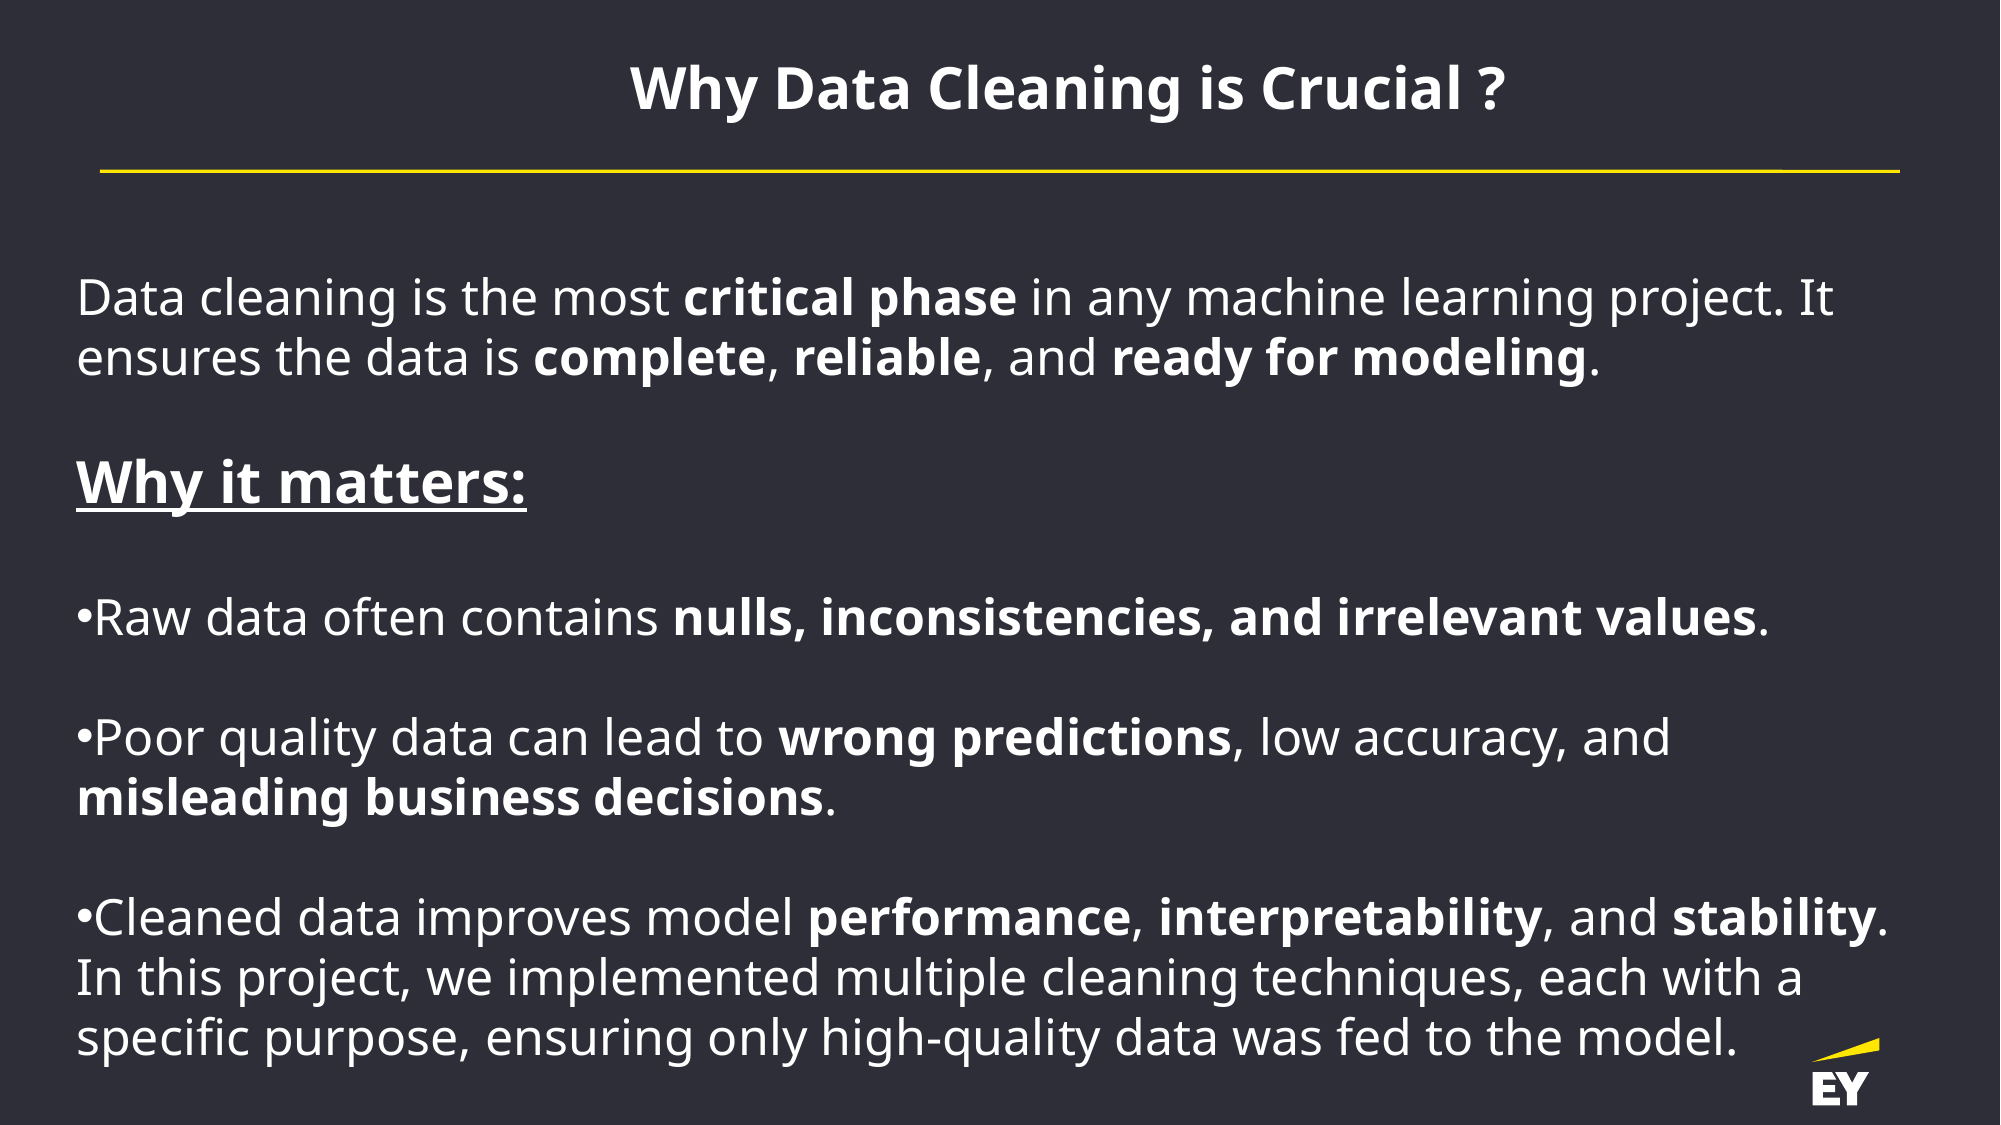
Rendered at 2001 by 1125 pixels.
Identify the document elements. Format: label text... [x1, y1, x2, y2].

text_box Data cleaning is the most critical phase in any machine learning project. It ensures the data is complete, reliable, and ready for modeling. Why it matters: Raw data often contains nulls, inconsistencies, and irrelevant values. Poor quality data can lead to wrong predictions, low accuracy, and misleading business decisions. Cleaned data improves model performance, interpretability, and stability. In this project, we implemented multiple cleaning techniques, each with a specific purpose, ensuring only high-quality data was fed to the model. [76, 259, 1924, 1117]
text_box Why Data Cleaning is Crucial ? [615, 43, 1616, 129]
